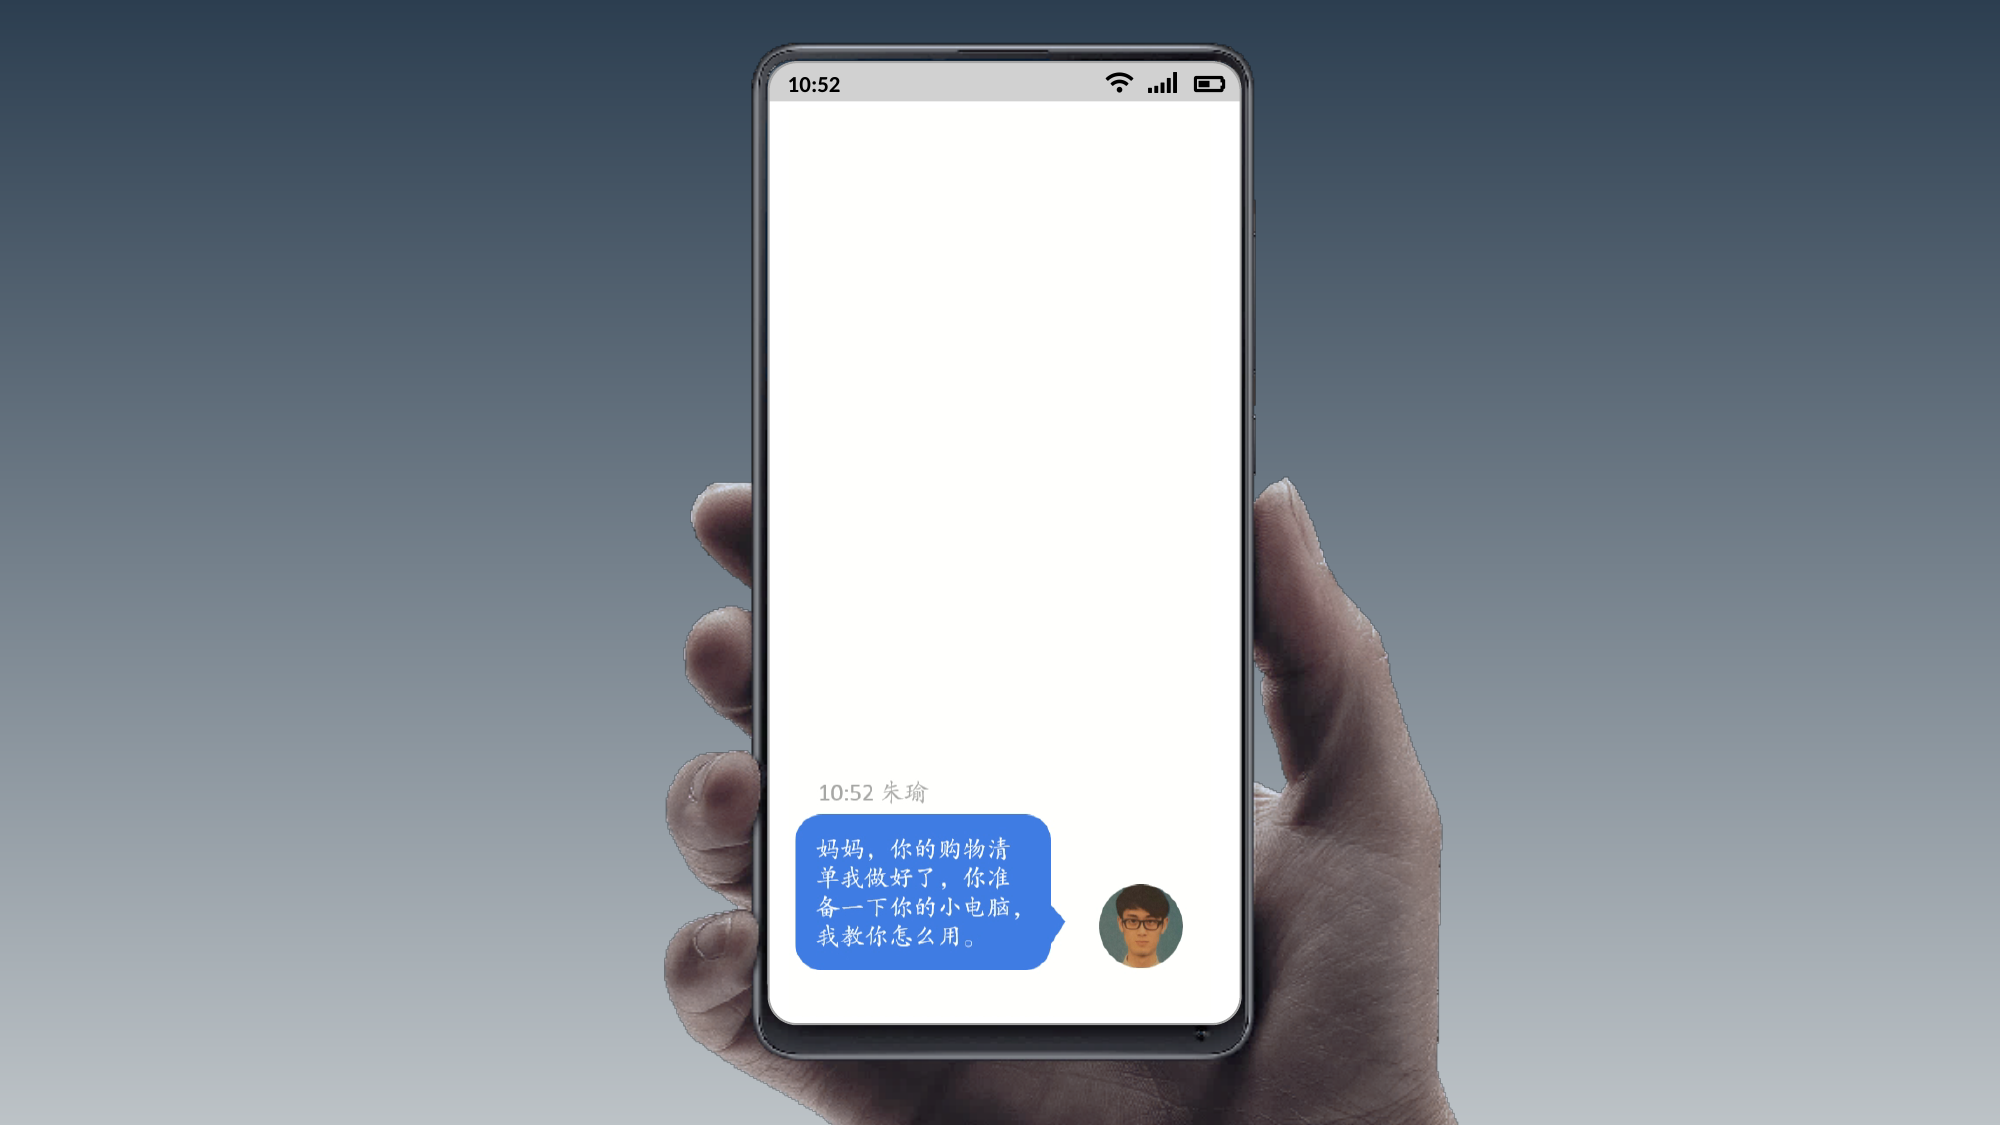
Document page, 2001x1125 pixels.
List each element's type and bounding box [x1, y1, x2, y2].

picture [663, 40, 1535, 1125]
text_box [788, 107, 1212, 1018]
